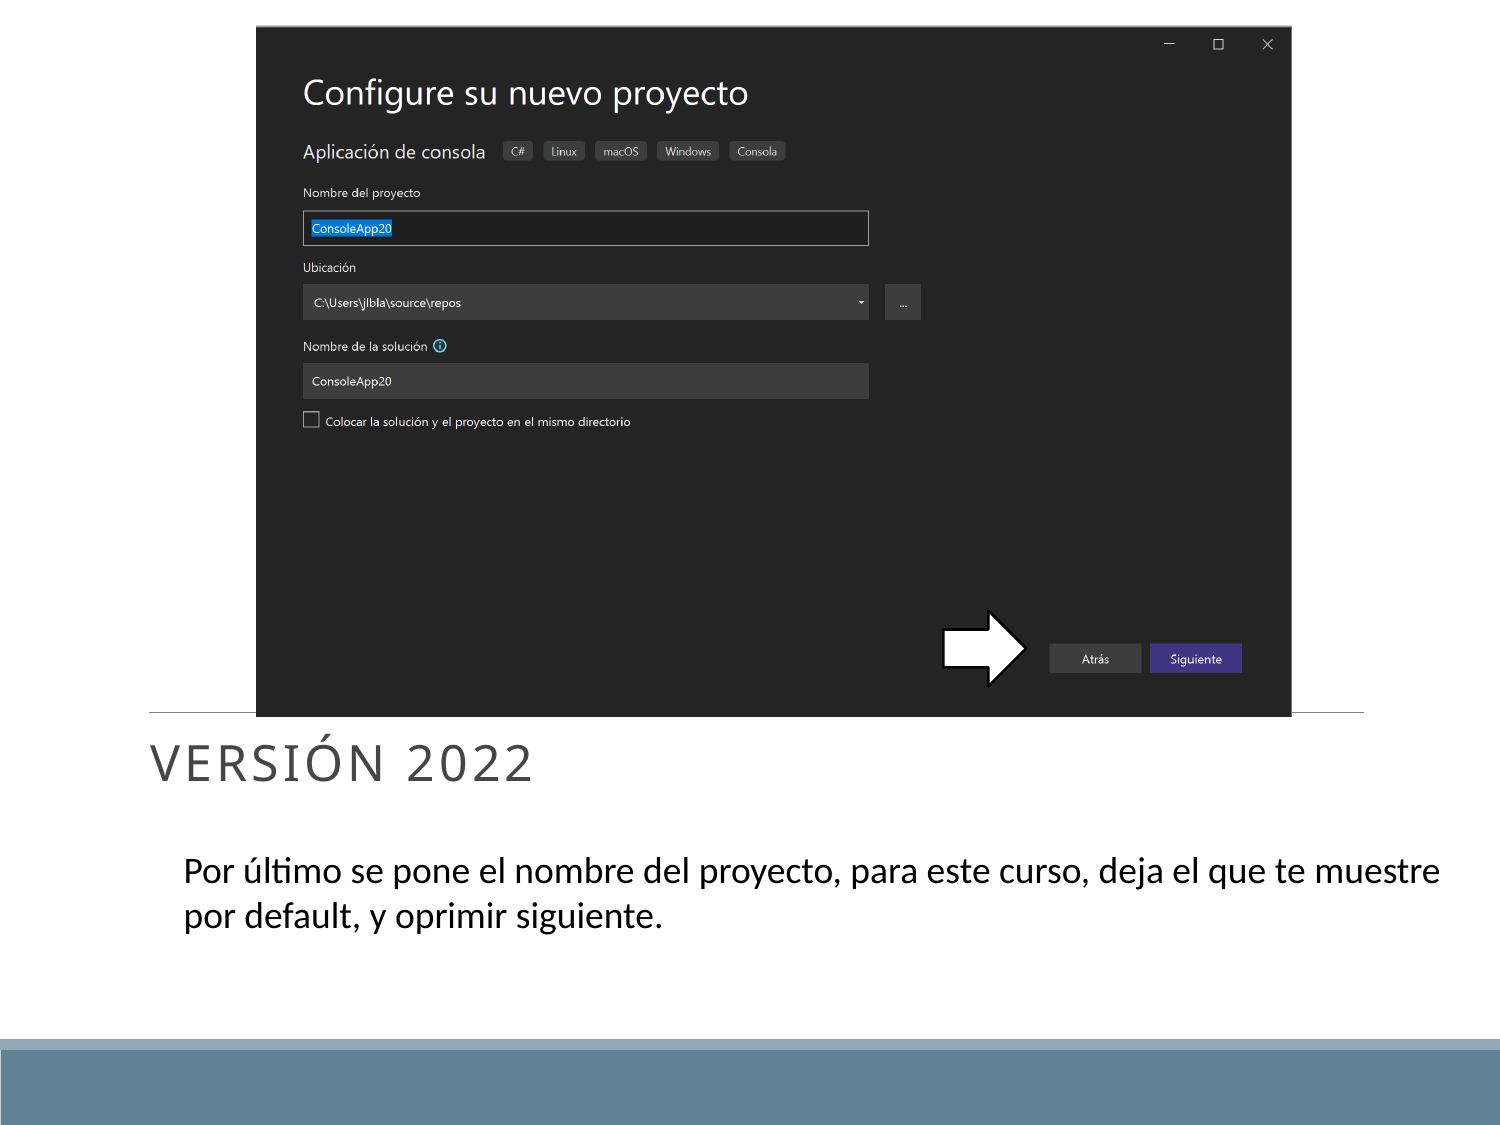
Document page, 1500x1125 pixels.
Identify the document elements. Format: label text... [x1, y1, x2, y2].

text_box Por último se pone el nombre del proyecto, para este curso, deja el que te muestre por default, y oprimir siguiente. [168, 838, 1458, 944]
subtitle Versión 2022 [135, 730, 1373, 919]
picture [255, 25, 1292, 718]
